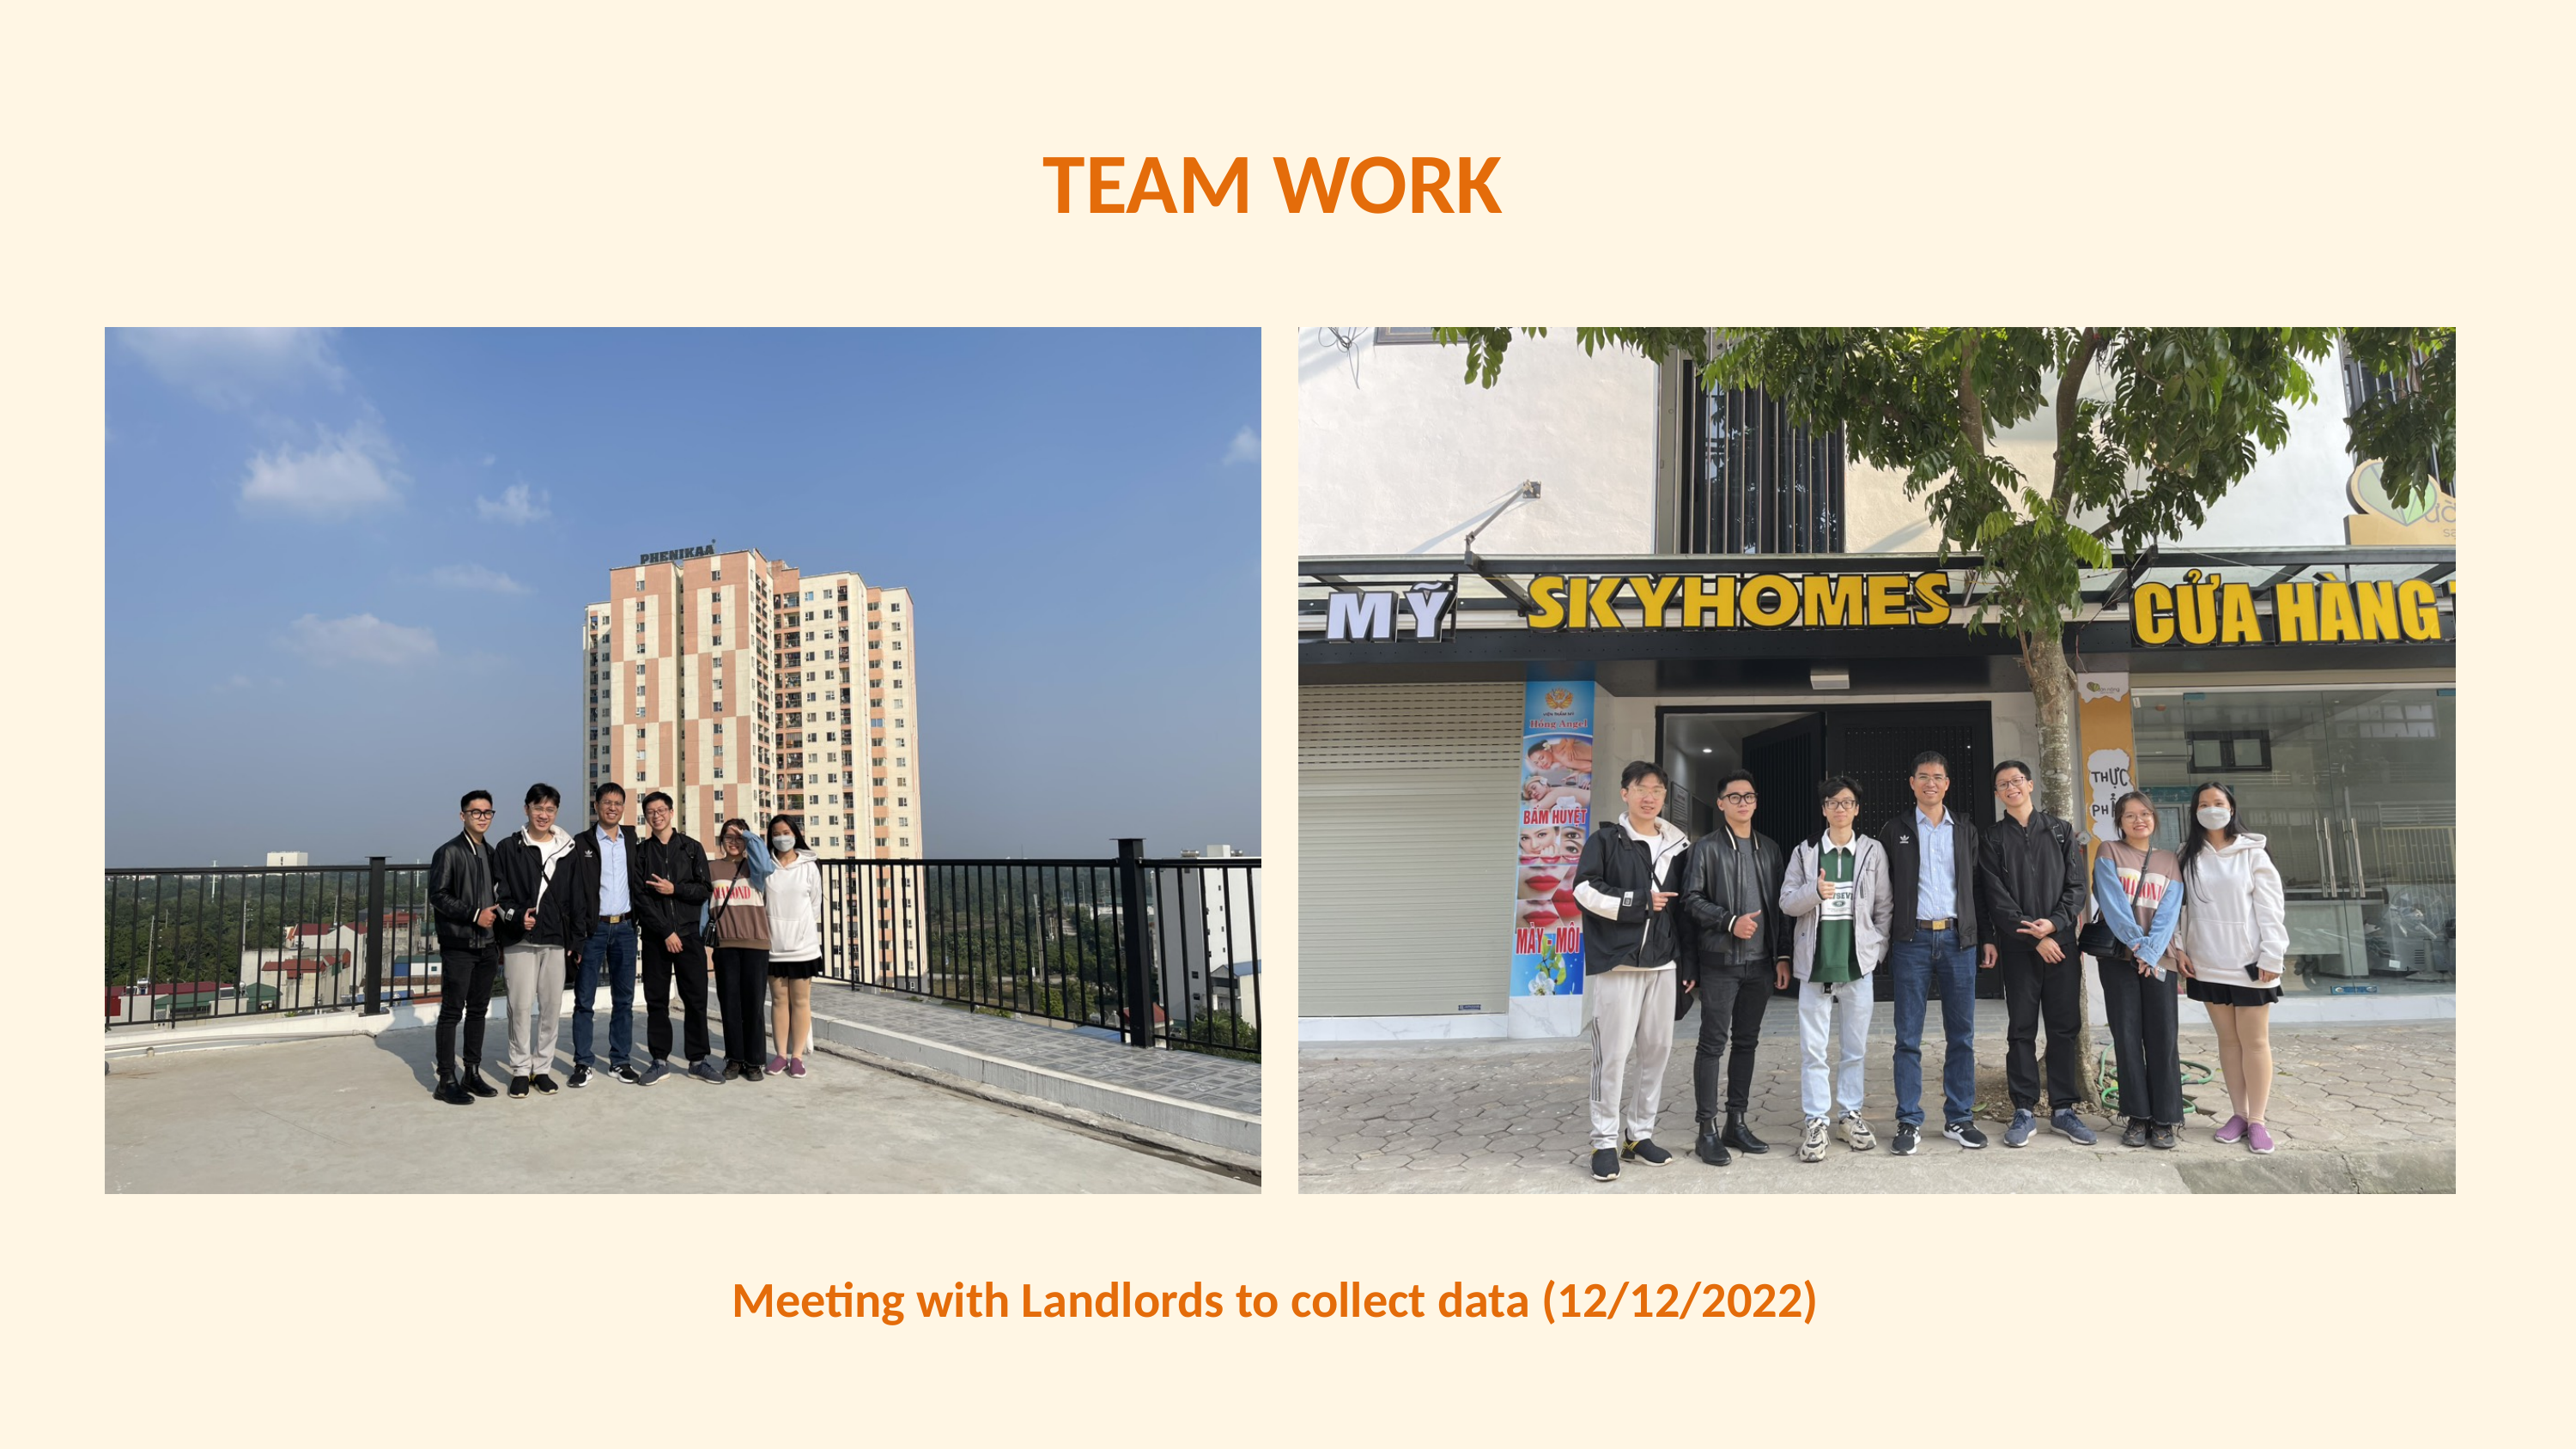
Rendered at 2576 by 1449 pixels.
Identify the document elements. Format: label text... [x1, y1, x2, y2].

picture [1298, 326, 2456, 1194]
picture [104, 326, 1261, 1194]
text_box TEAM WORK [1030, 121, 1546, 238]
text_box Meeting with Landlords to collect data (12/12/2022) [719, 1260, 1864, 1334]
